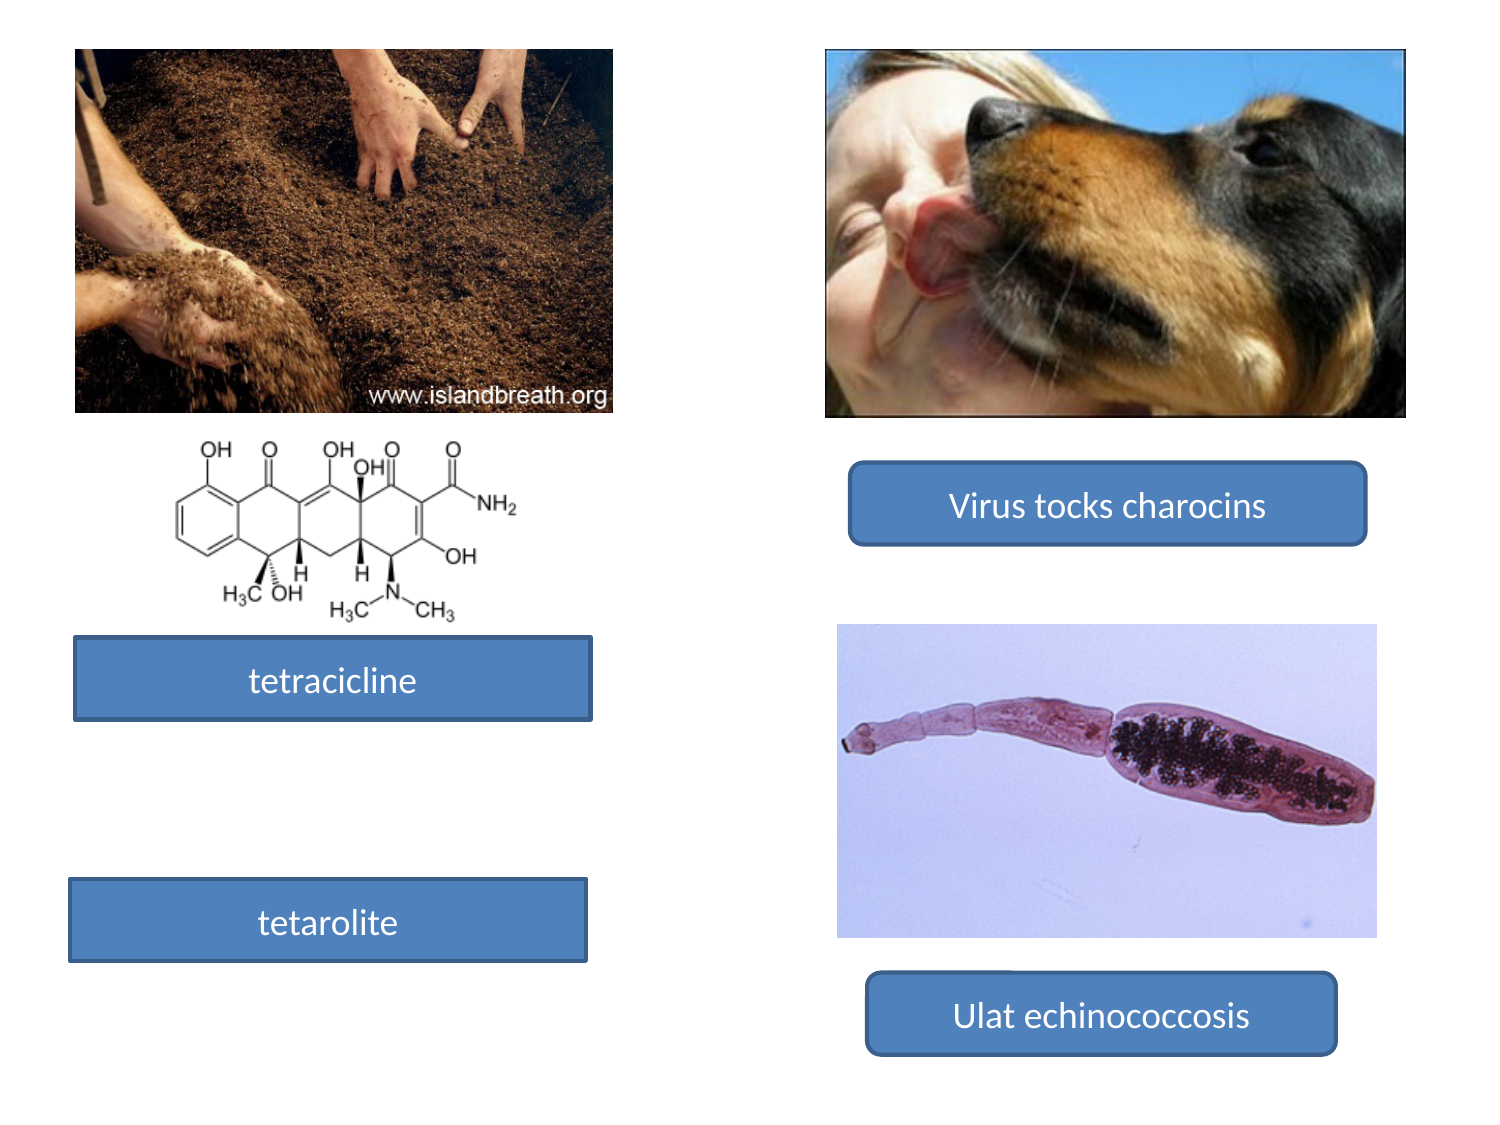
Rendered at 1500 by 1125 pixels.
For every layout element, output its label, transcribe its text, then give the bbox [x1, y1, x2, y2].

picture [837, 624, 1377, 938]
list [74, 49, 613, 413]
picture [824, 49, 1406, 419]
text_box tetracicline [73, 635, 593, 722]
text_box Virus tocks charocins [847, 460, 1368, 547]
text_box Ulat echinococcosis [864, 970, 1338, 1057]
text_box tetarolite [68, 877, 588, 963]
picture [174, 437, 519, 624]
